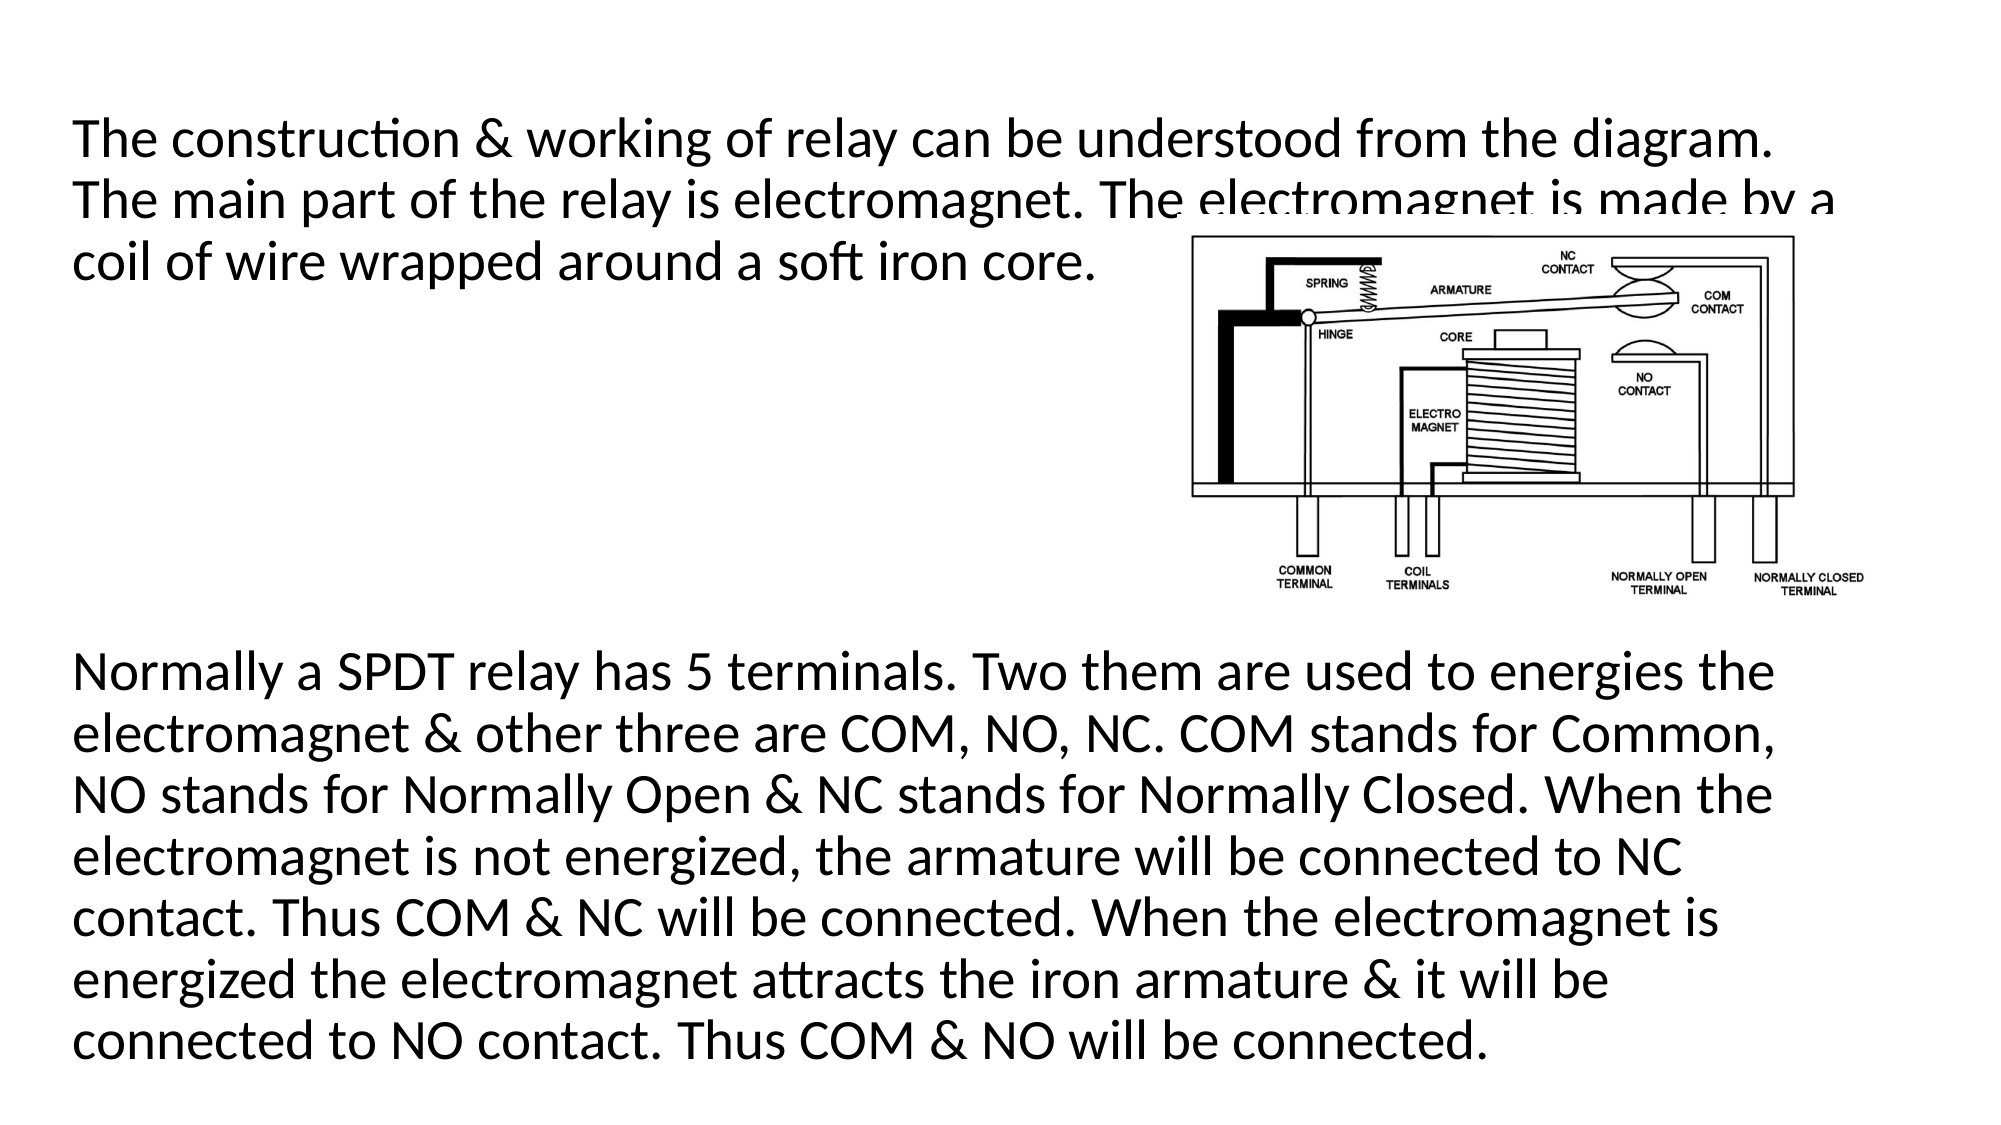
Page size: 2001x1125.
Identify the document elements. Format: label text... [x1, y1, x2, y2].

picture [1177, 214, 1878, 612]
list The construction & working of relay can be understood from the diagram. The main part of the relay is electromagnet. The electromagnet is made by a coil of wire wrapped around a soft iron core. Normally a SPDT relay has 5 terminals. Two them are used to energies the electromagnet & other three are COM, NO, NC. COM stands for Common, NO stands for Normally Open & NC stands for Normally Closed. When the electromagnet is not energized, the armature will be connected to NC contact. Thus COM & NC will be connected. When the electromagnet is energized the electromagnet attracts the iron armature & it will be connected to NO contact. Thus COM & NO will be connected. [57, 100, 1863, 1089]
